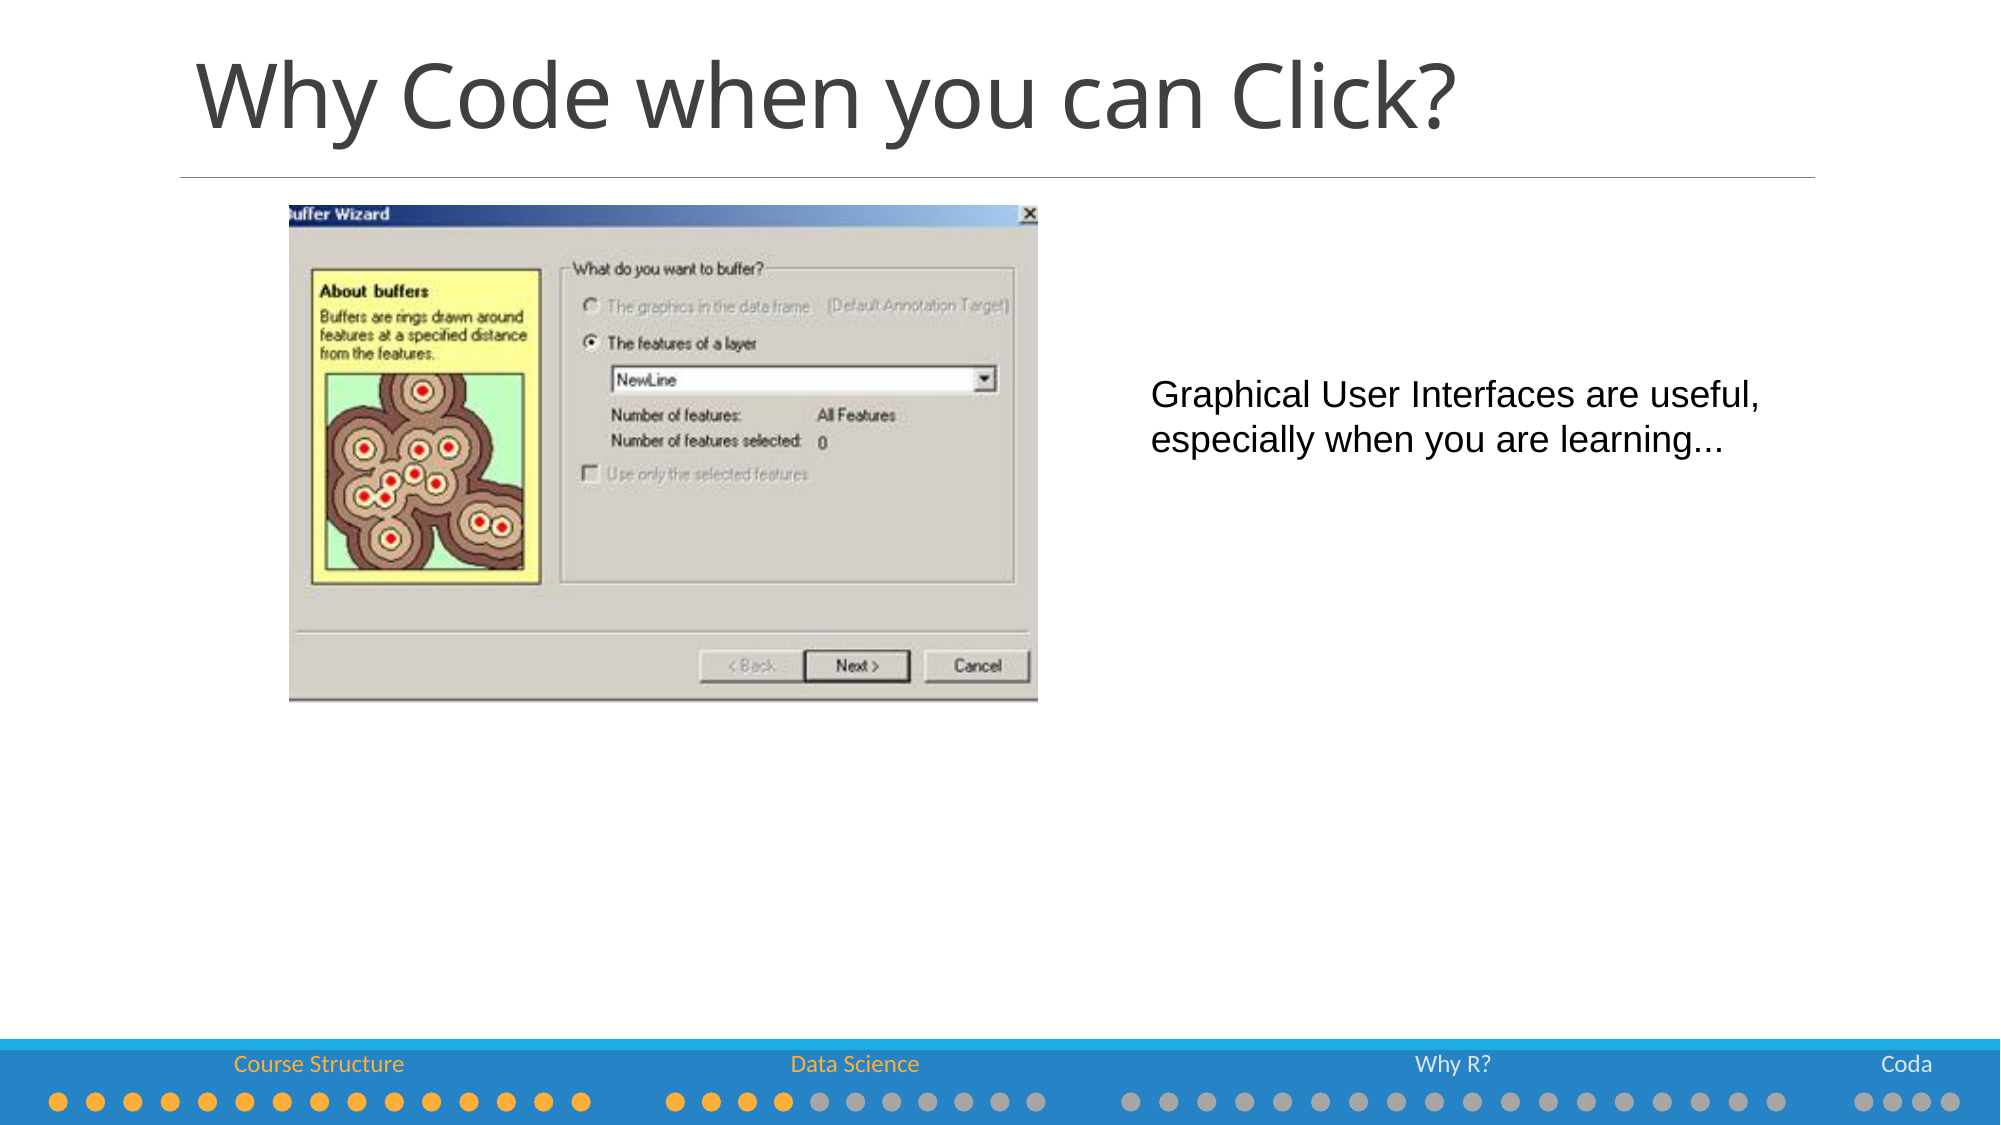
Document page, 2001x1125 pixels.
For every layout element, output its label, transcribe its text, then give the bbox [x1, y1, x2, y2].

title Why Code when you can Click? [180, 47, 1830, 155]
text_box Graphical User Interfaces are useful, especially when you are learning... [1136, 362, 1908, 468]
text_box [20, 1063, 1980, 1111]
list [288, 204, 1039, 705]
